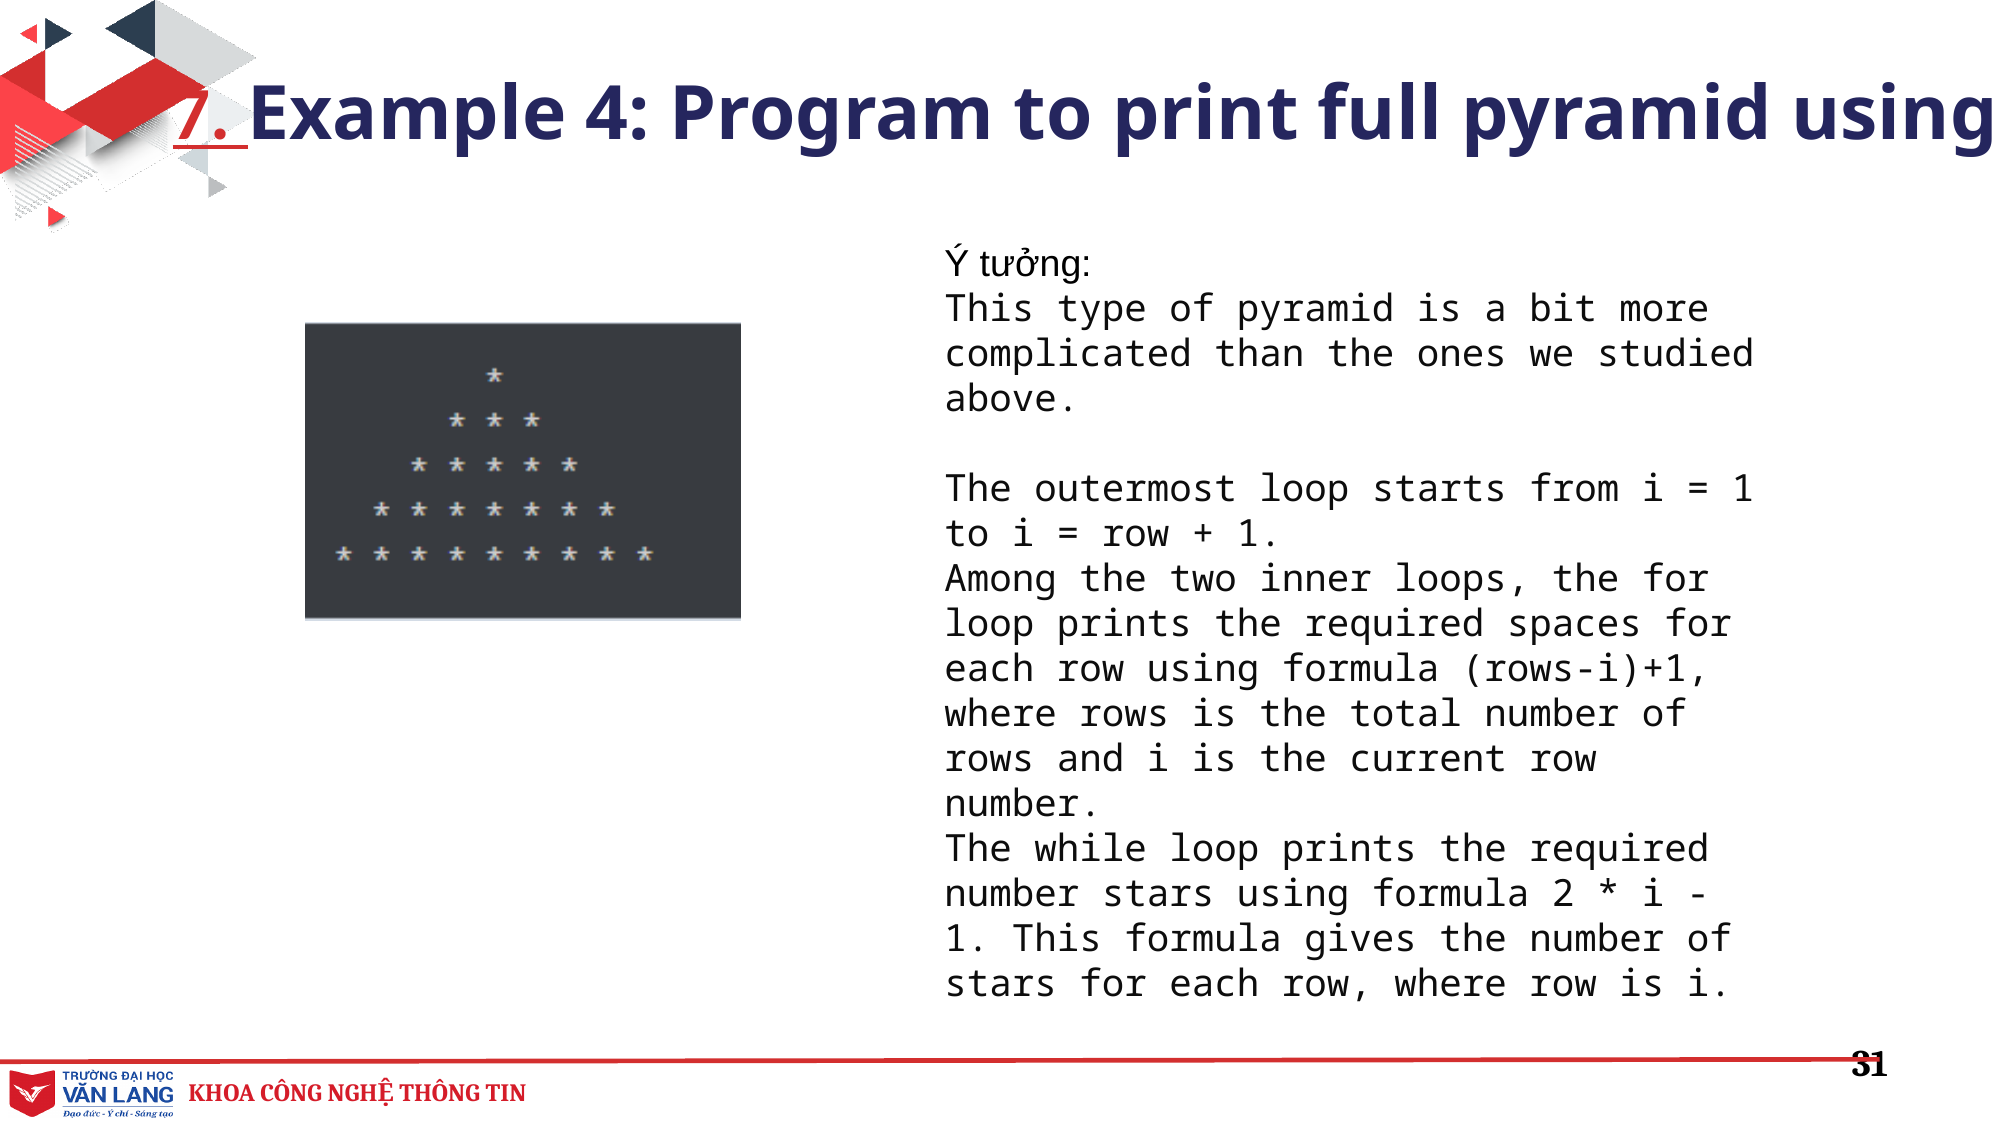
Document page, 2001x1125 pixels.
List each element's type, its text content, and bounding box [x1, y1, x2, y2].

picture [8, 1069, 173, 1118]
text_box 7. Example 4: Program to print full pyramid using * [157, 57, 2000, 253]
text_box Ý tưởng: This type of pyramid is a bit more complicated than the ones we studied above. The outermost loop starts from i = 1 to i = row + 1. Among the two inner loops, the for loop prints the required spaces for each row using formula (rows-i)+1, where rows is the total number of rows and i is the current row number. The while loop prints the required number stars using formula 2 * i - 1. This formula gives the number of stars for each row, where row is i. [929, 231, 1773, 1011]
picture [305, 322, 741, 621]
picture [0, 0, 256, 233]
